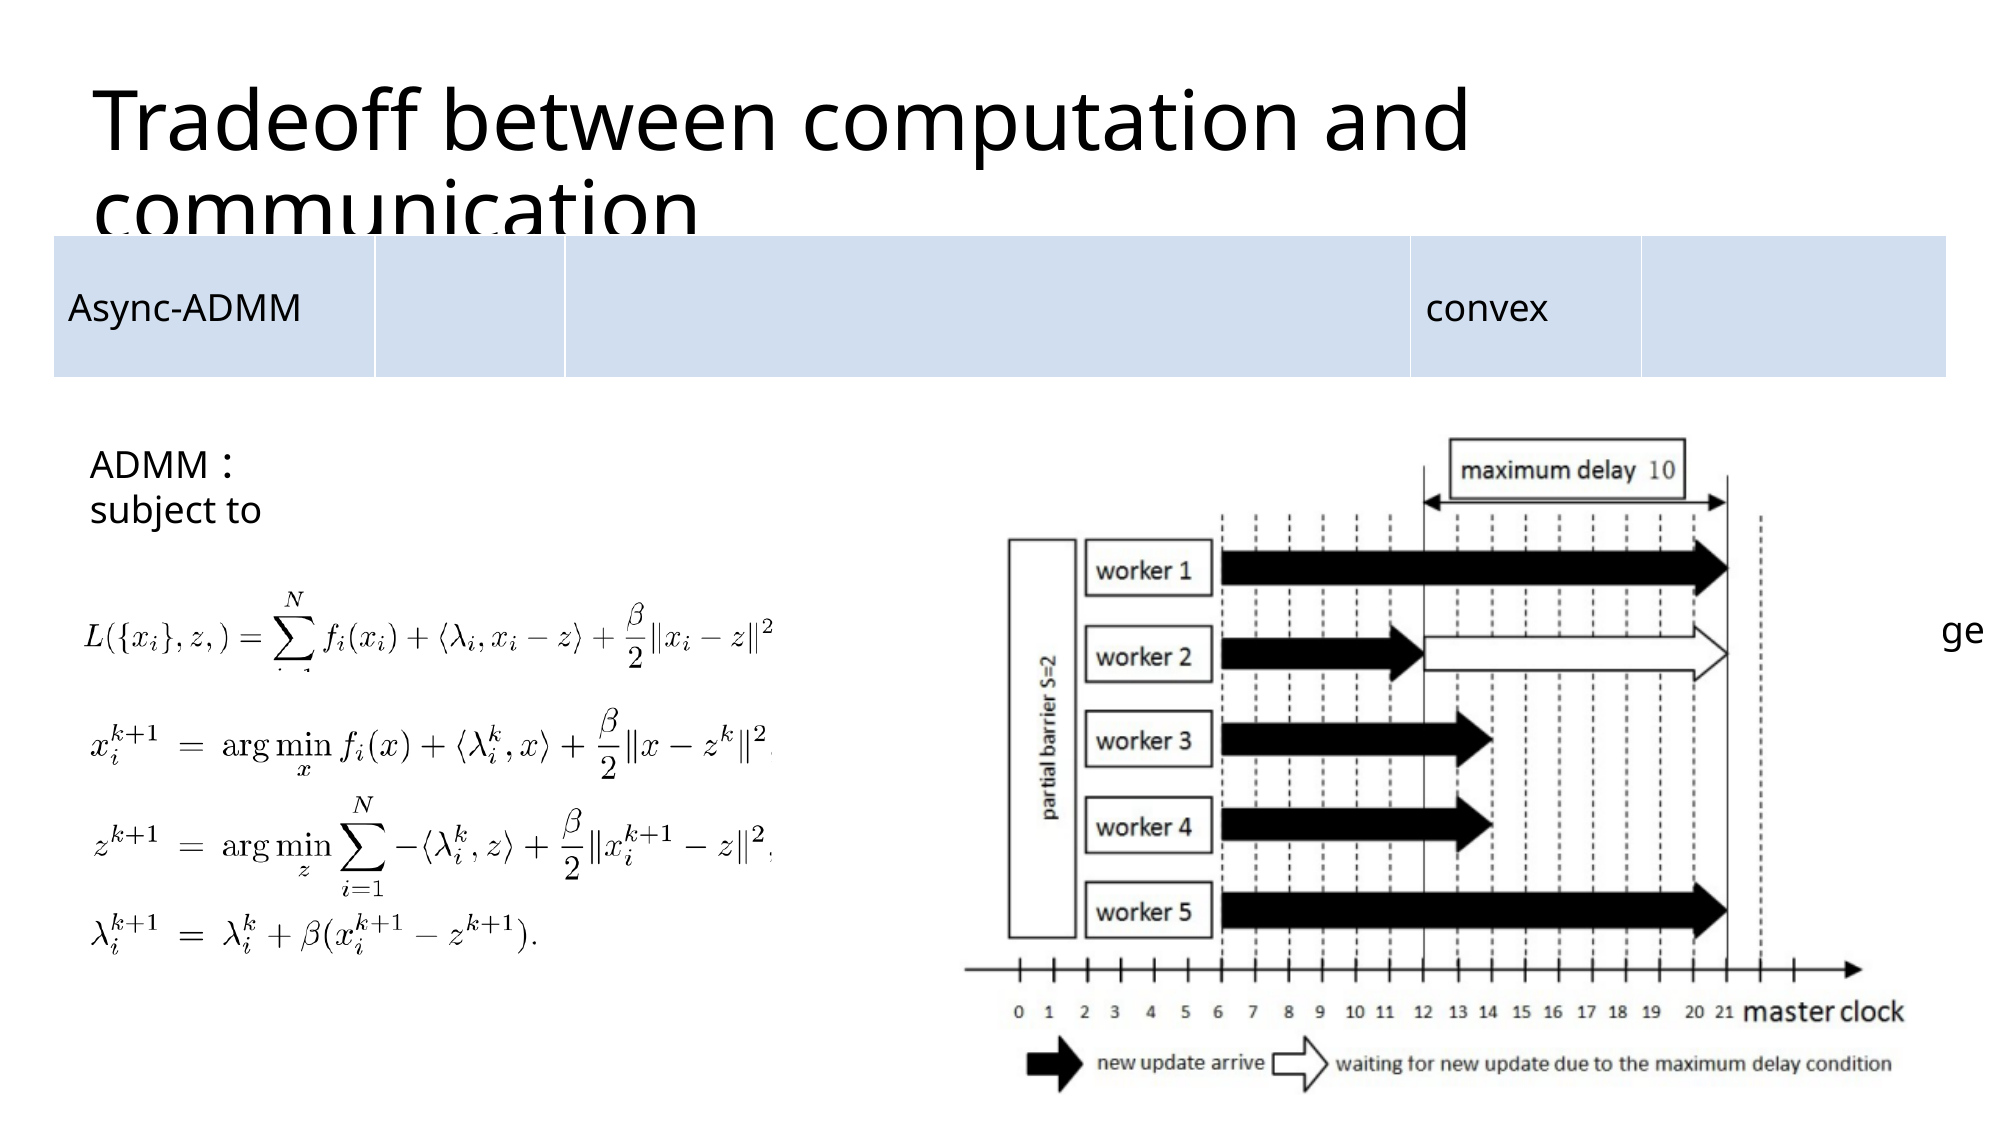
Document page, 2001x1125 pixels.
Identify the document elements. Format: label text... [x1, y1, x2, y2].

picture [76, 583, 777, 672]
picture [76, 701, 772, 967]
text_box Tradeoff between computation and communication [77, 59, 1923, 234]
picture [951, 433, 1943, 1098]
